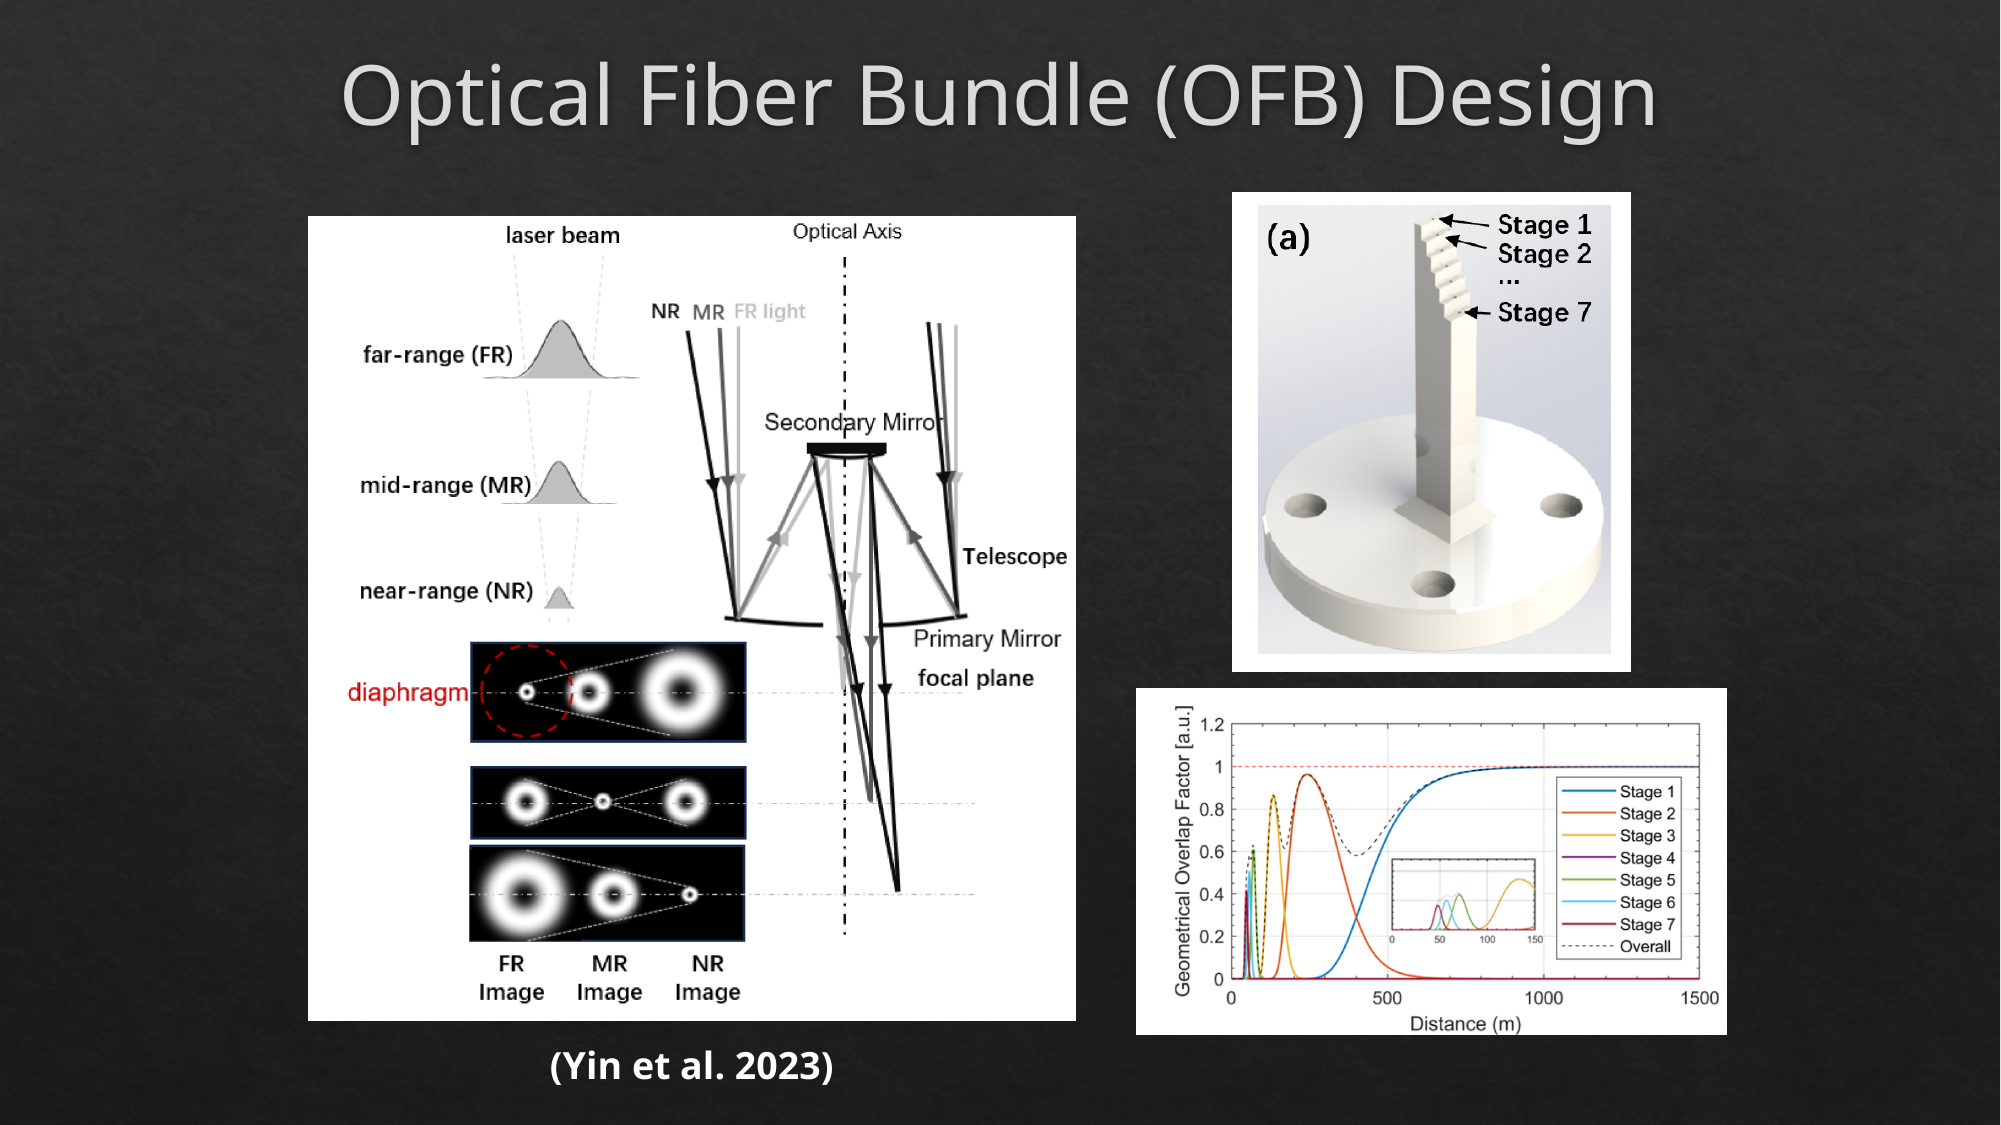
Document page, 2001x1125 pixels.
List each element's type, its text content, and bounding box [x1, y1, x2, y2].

title Optical Fiber Bundle (OFB) Design [150, 12, 1850, 173]
picture [1232, 192, 1631, 672]
picture [1135, 688, 1727, 1035]
text_box (Yin et al. 2023) [535, 1034, 849, 1095]
picture [307, 216, 1076, 1021]
